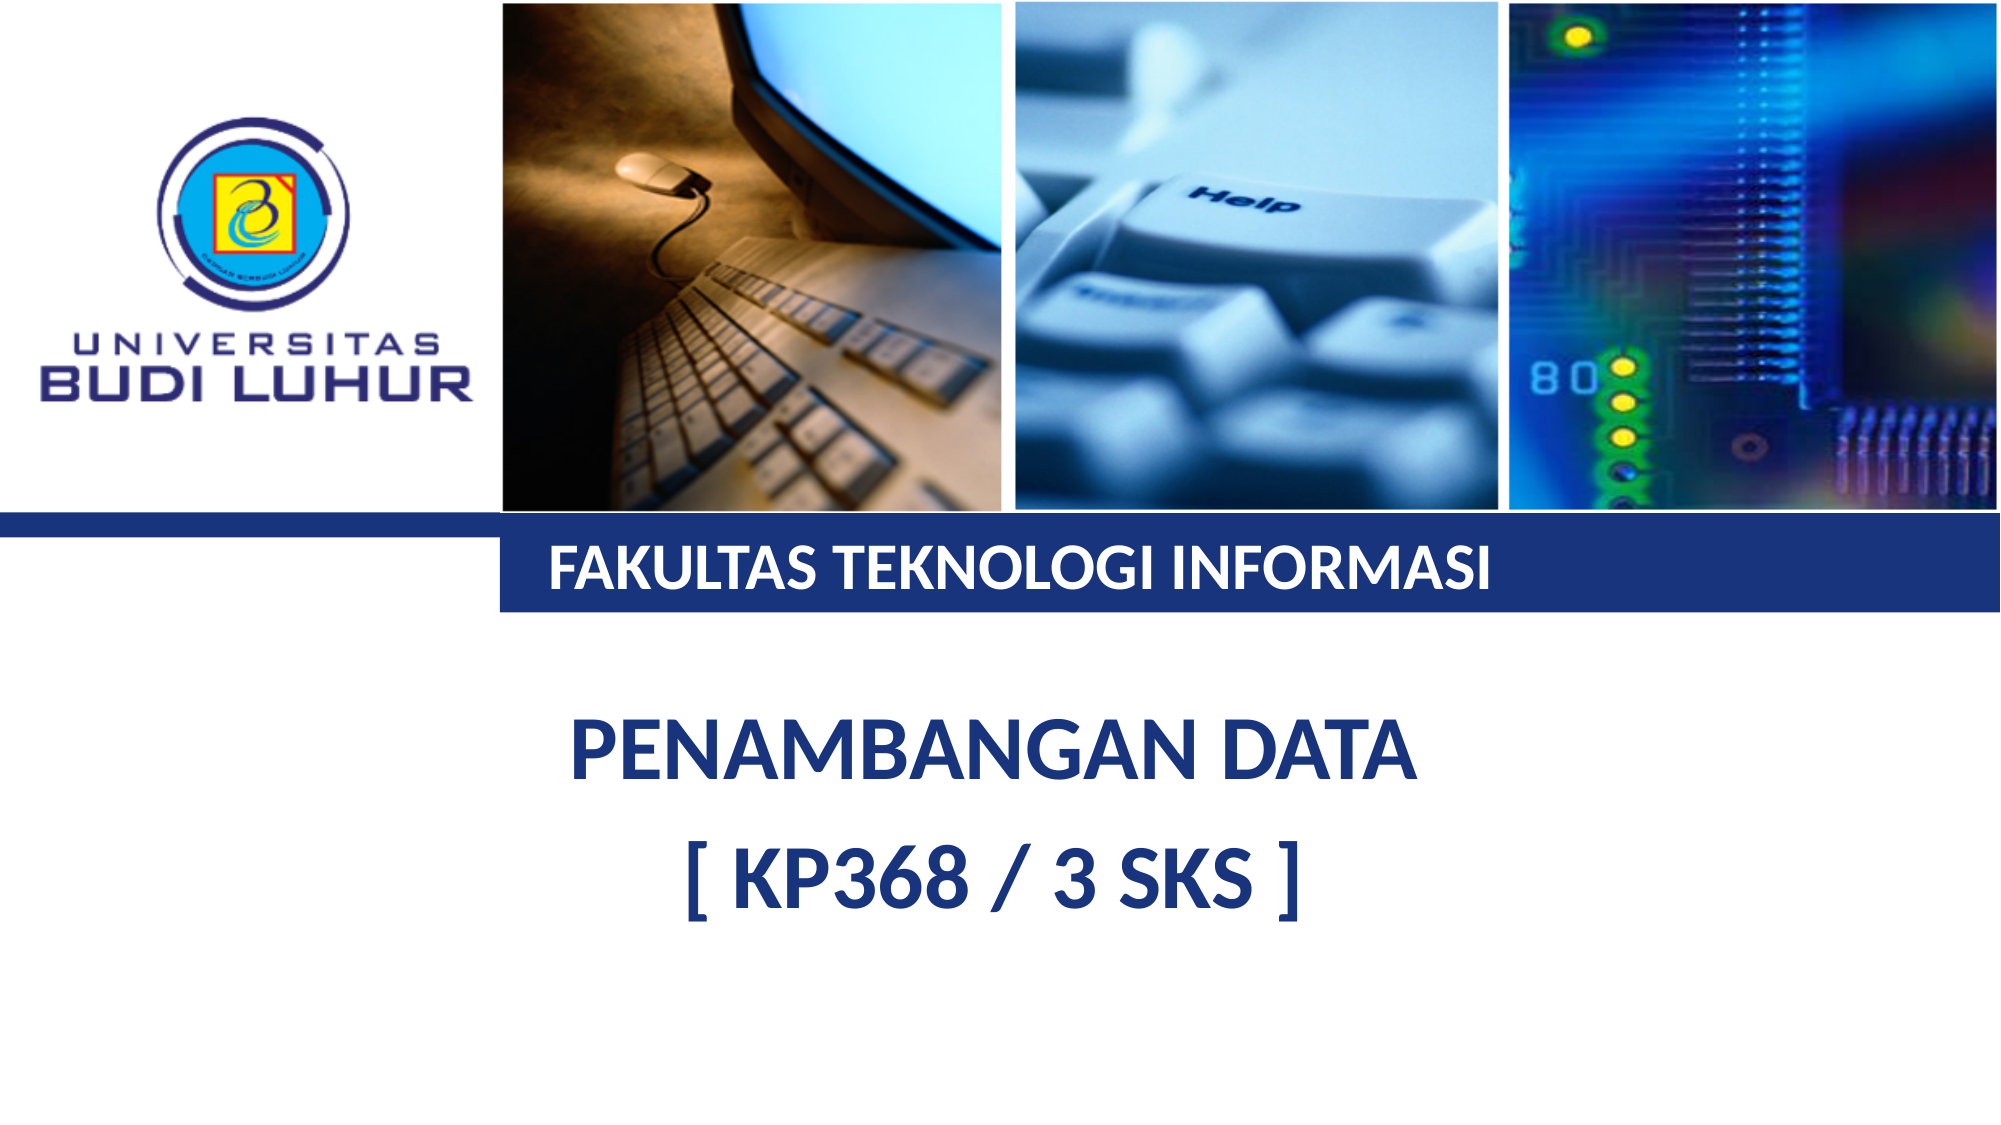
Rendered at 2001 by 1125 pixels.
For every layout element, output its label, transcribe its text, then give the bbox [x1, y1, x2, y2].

picture [1669, 478, 1673, 488]
subtitle PENAMBANGAN DATA [ KP368 / 3 SKS ] [90, 680, 1898, 929]
picture [500, 0, 2000, 513]
title FAKULTAS TEKNOLOGI INFORMASI [533, 499, 1983, 626]
picture [31, 113, 486, 413]
